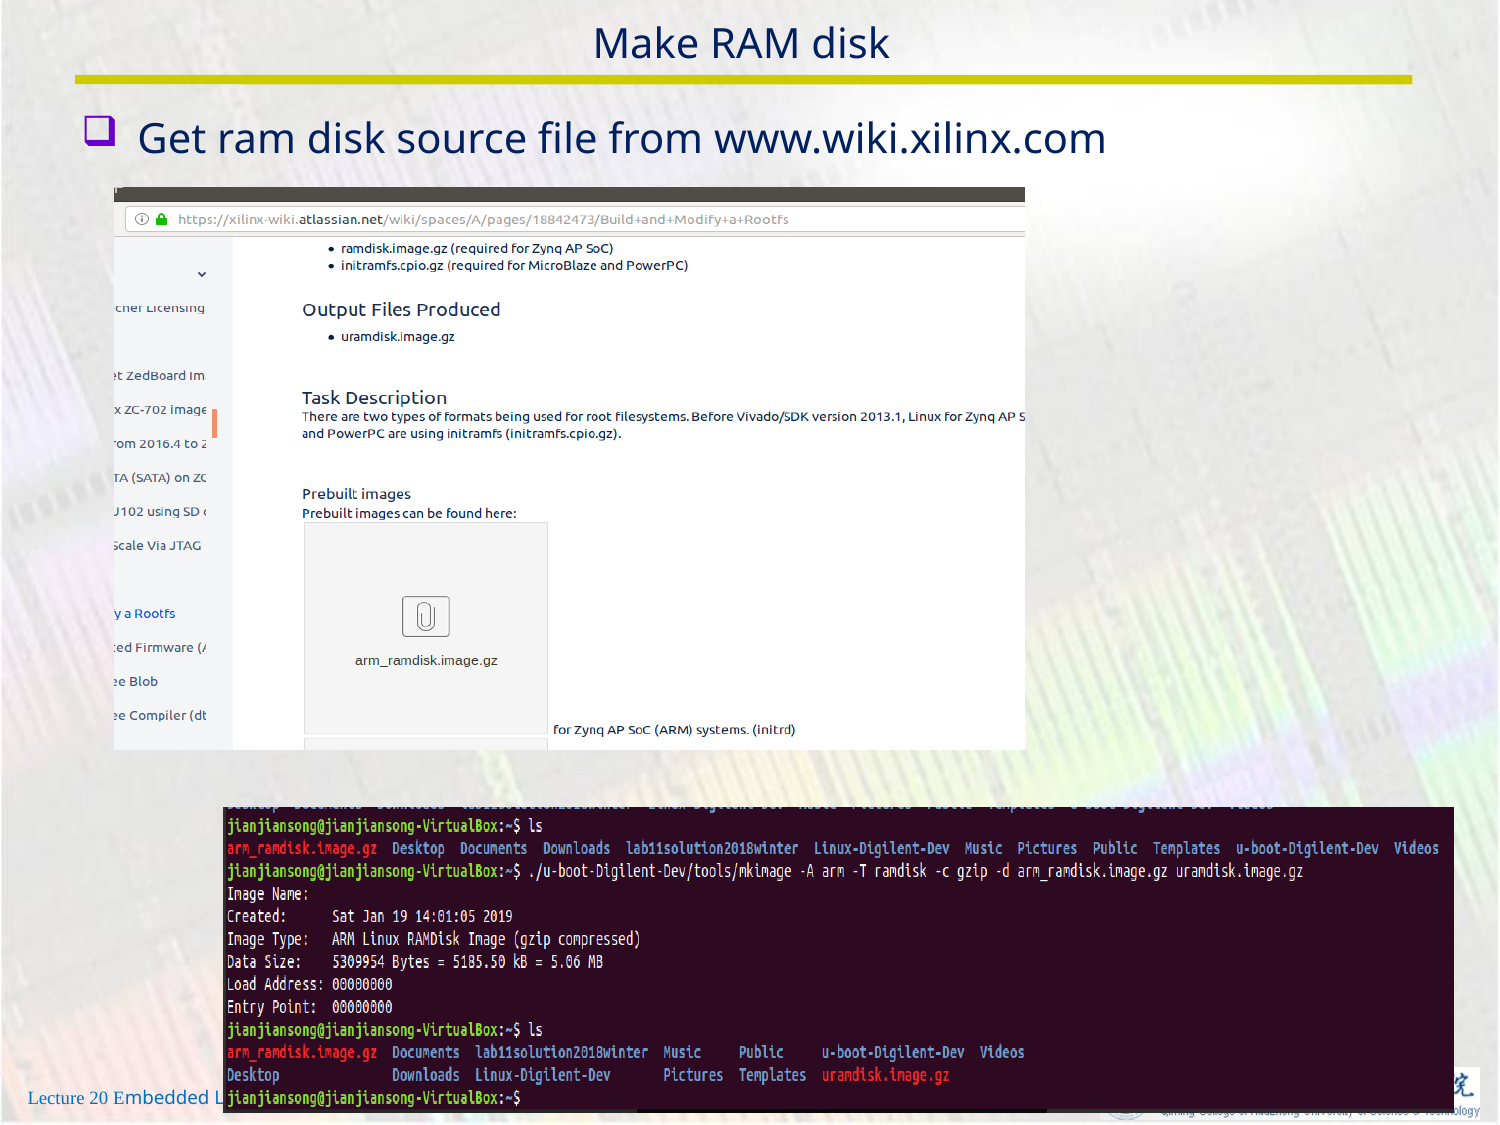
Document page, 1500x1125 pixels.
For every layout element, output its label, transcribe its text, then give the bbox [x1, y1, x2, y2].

picture [0, 0, 1500, 1125]
title Make RAM disk [28, 17, 1454, 63]
list Get ram disk source file from www.wiki.xilinx.com [66, 104, 1454, 1049]
